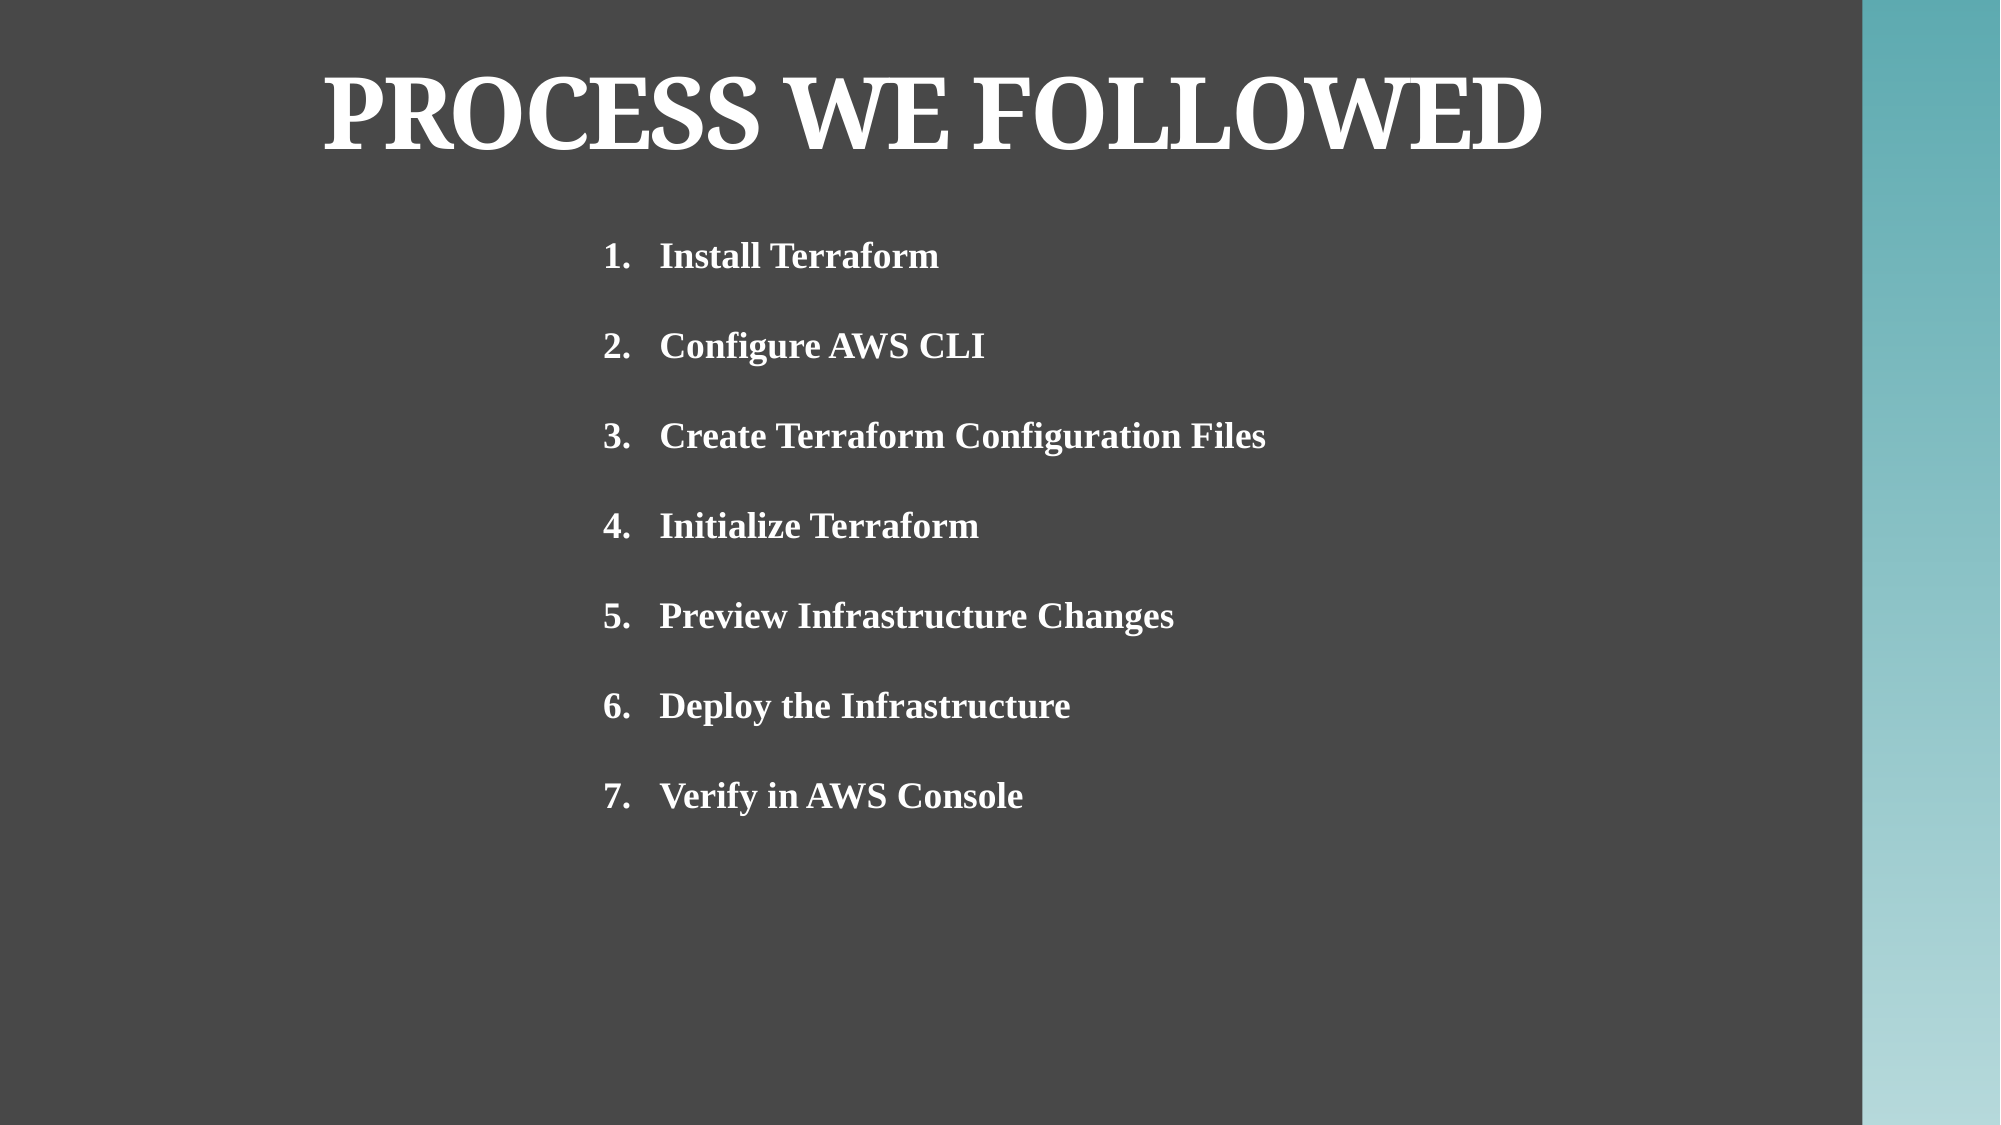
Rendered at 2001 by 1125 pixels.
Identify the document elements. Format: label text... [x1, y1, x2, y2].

text_box Install Terraform Configure AWS CLI Create Terraform Configuration Files Initialize Terraform Preview Infrastructure Changes Deploy the Infrastructure Verify in AWS Console [588, 223, 1282, 824]
title PROCESS WE FOLLOWED [112, 39, 1758, 186]
